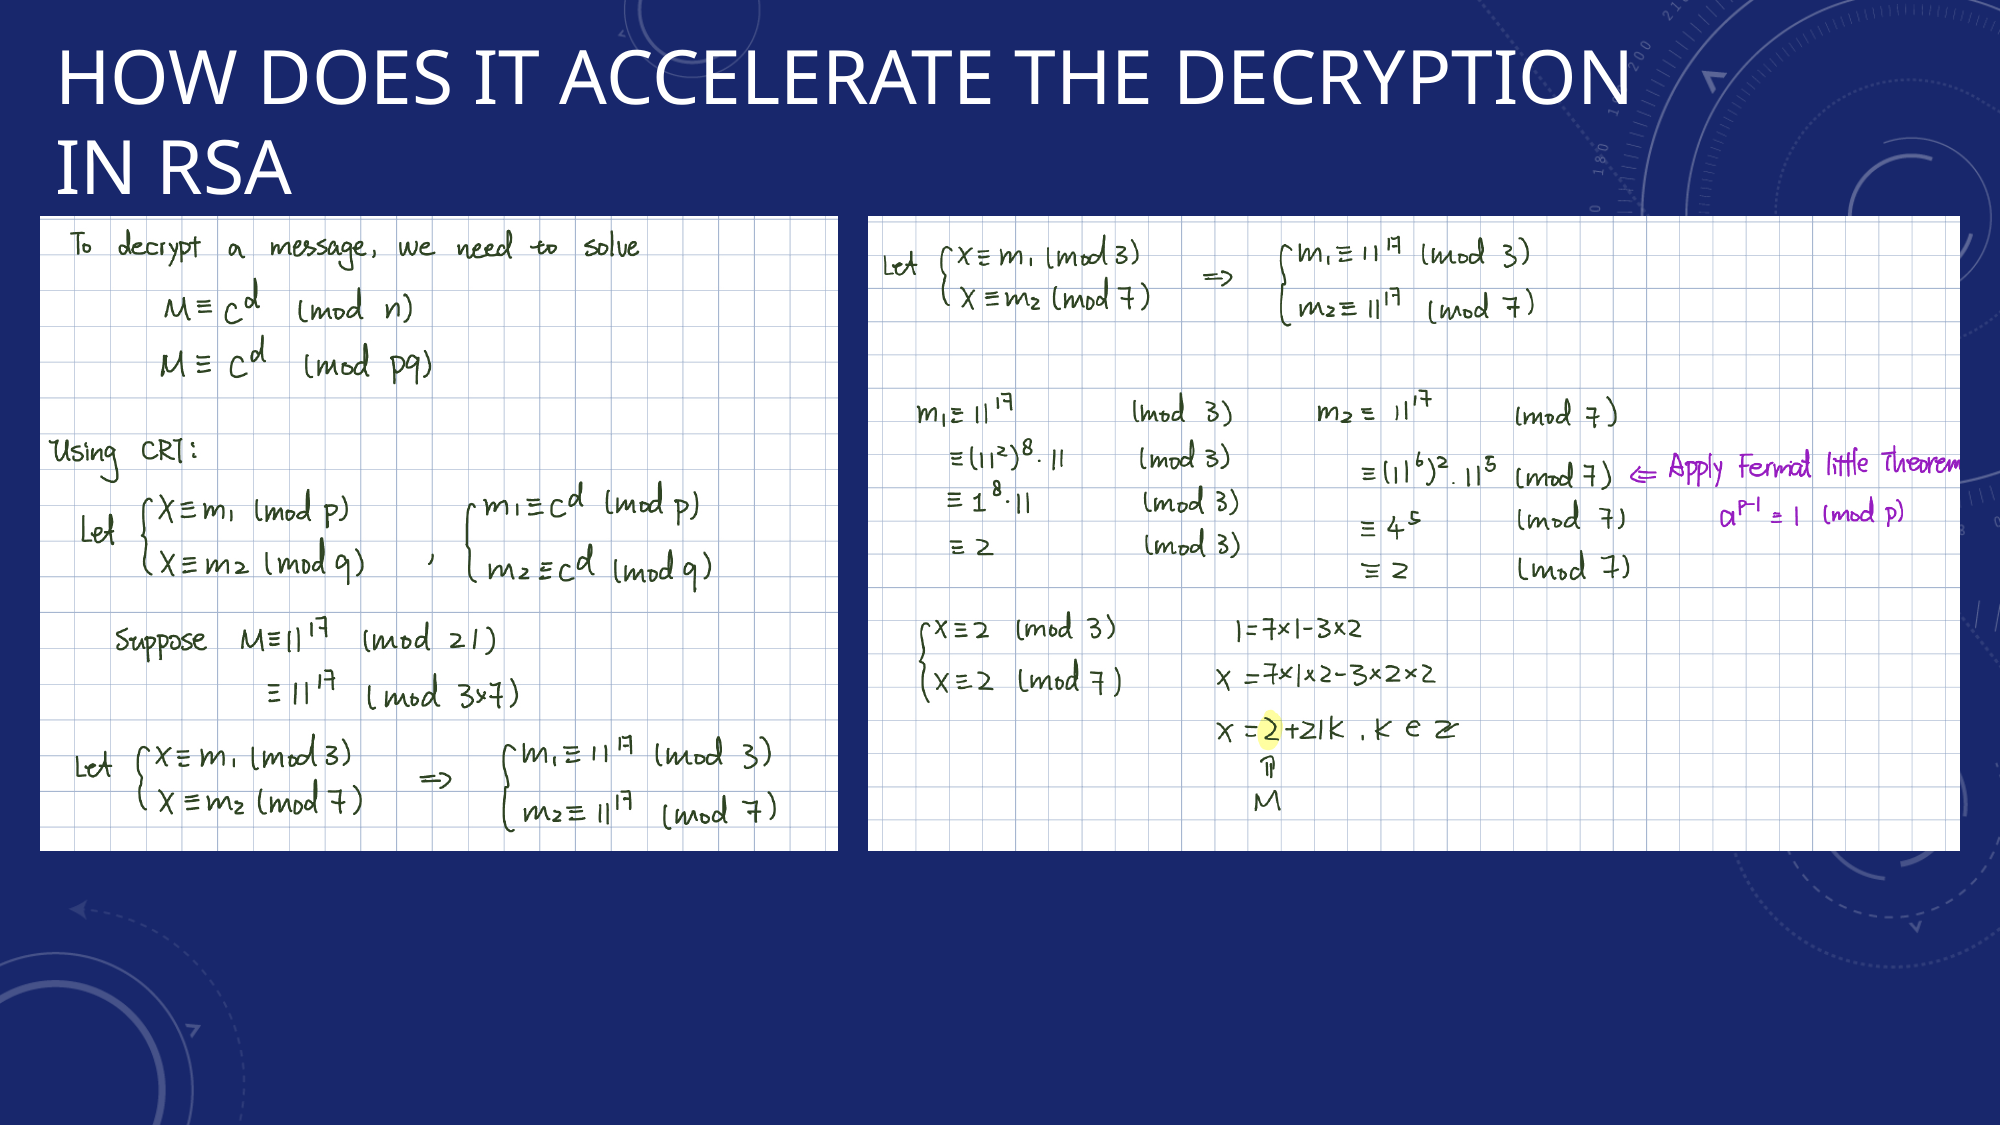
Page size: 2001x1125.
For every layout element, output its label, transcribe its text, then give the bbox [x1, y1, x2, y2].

title How does it accelerate the decryption in RSA [40, 0, 1703, 239]
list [40, 216, 838, 852]
picture [0, 0, 2000, 1125]
